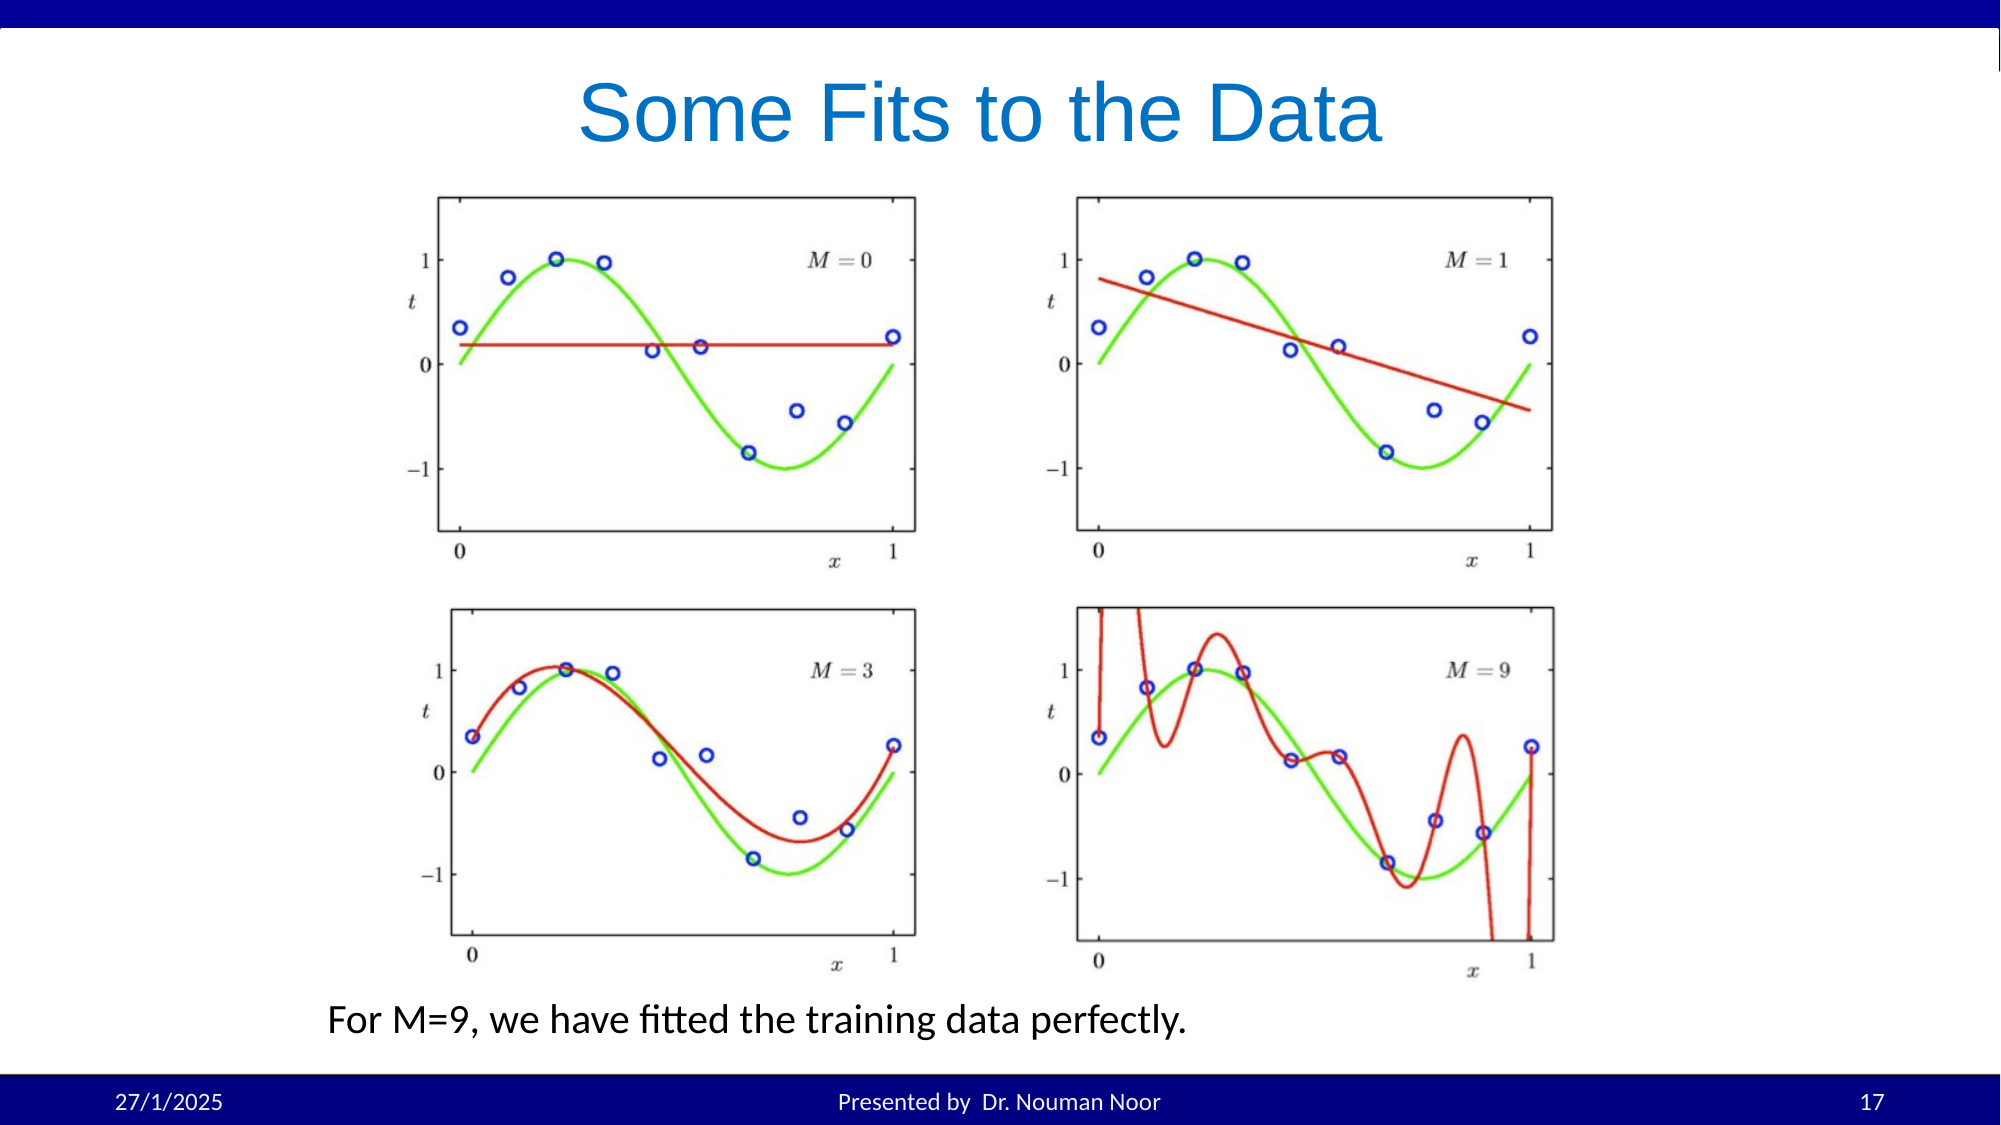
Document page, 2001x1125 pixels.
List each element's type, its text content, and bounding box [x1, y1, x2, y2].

text_box [1043, 602, 1557, 982]
text_box [418, 604, 918, 975]
picture [0, 0, 2001, 1125]
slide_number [99, 1062, 567, 1125]
text_box [404, 192, 918, 572]
slide_number 17 [1433, 1062, 1900, 1125]
title Some Fits to the Data [404, 12, 1555, 203]
footer Presented by Dr. Nouman Noor [683, 1062, 1317, 1125]
text_box For M=9, we have fitted the training data perfectly. [325, 990, 1198, 1043]
text_box [1043, 192, 1555, 571]
